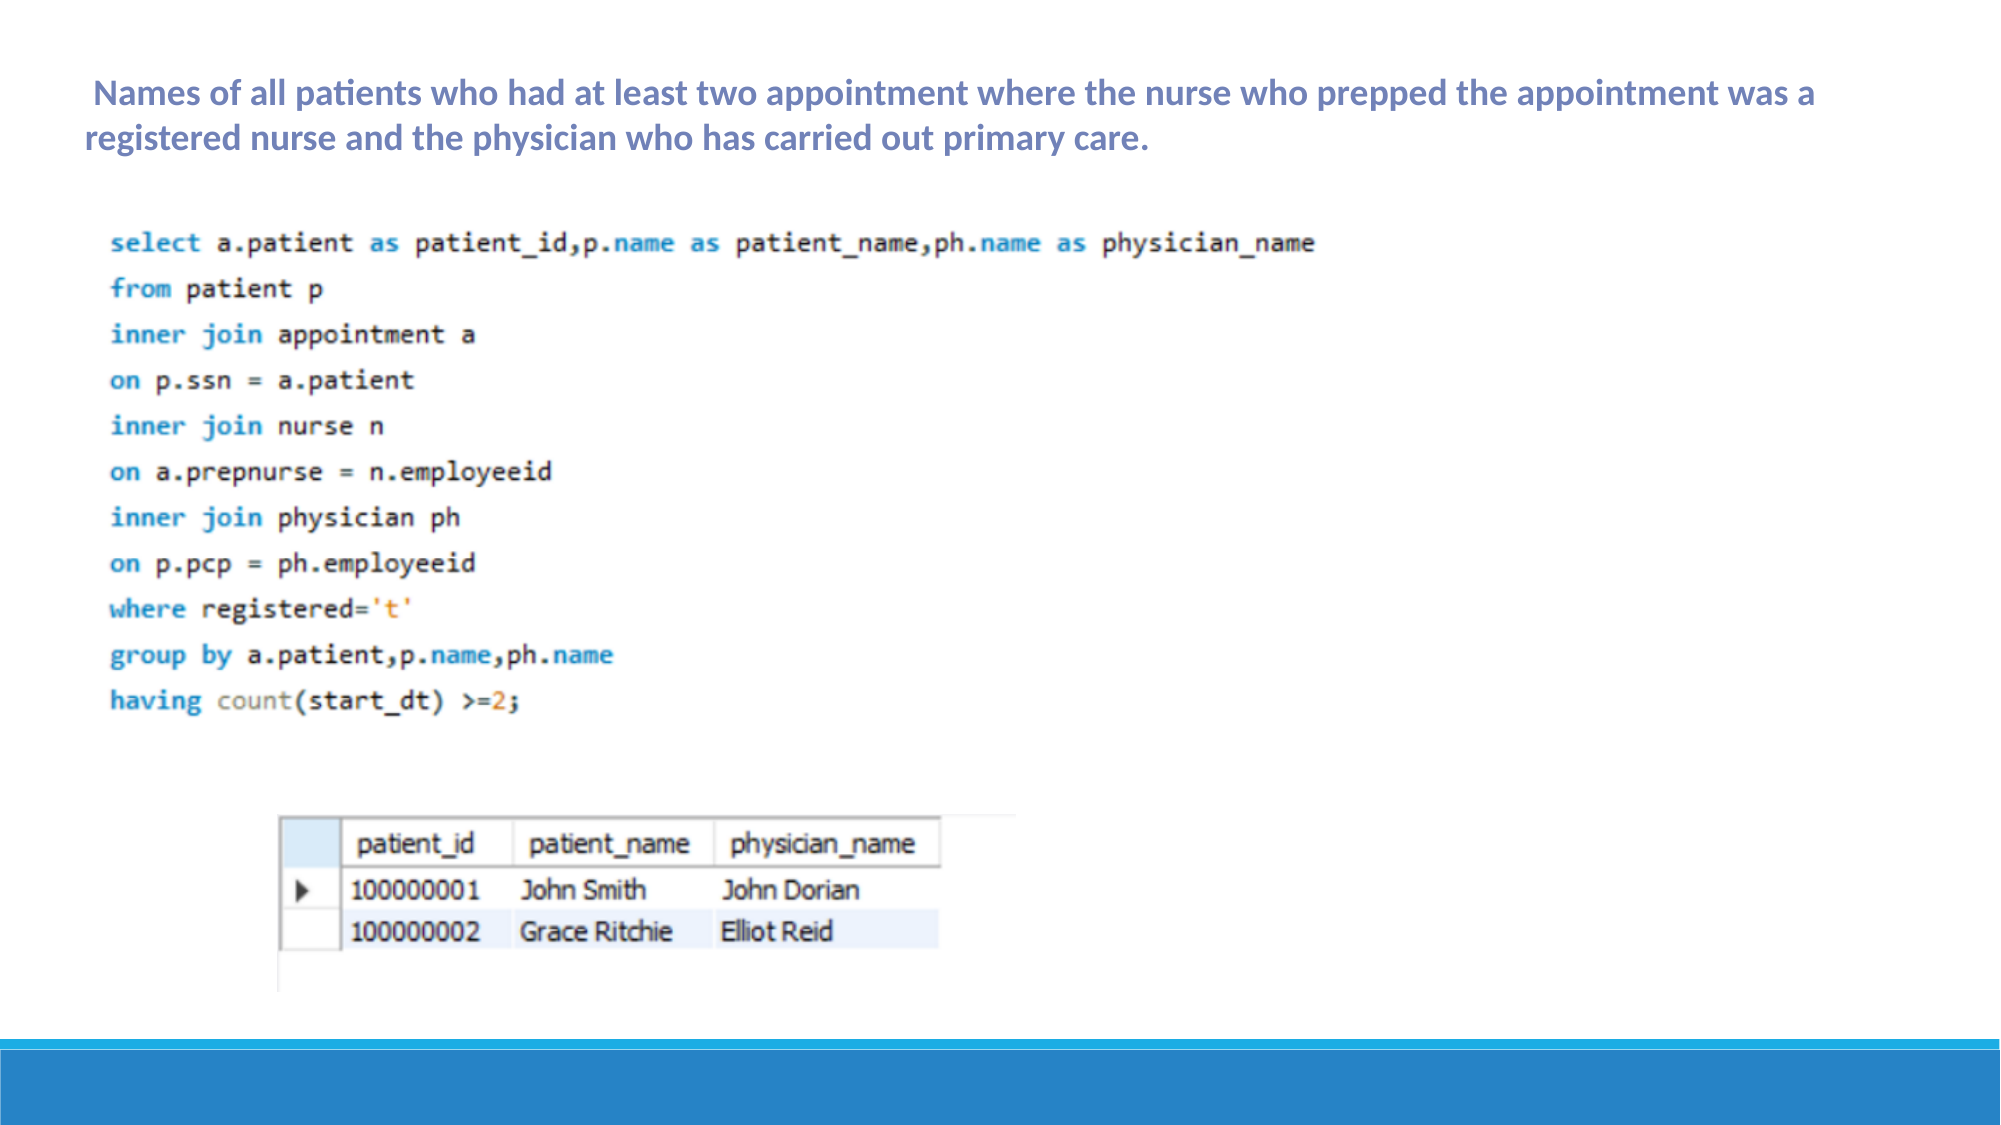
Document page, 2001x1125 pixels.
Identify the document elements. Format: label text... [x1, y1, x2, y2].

picture [105, 221, 1431, 720]
picture [277, 813, 1017, 992]
text_box Names of all patients who had at least two appointment where the nurse who prepped the appointment was a registered nurse and the physician who has carried out primary care. [70, 60, 1866, 165]
